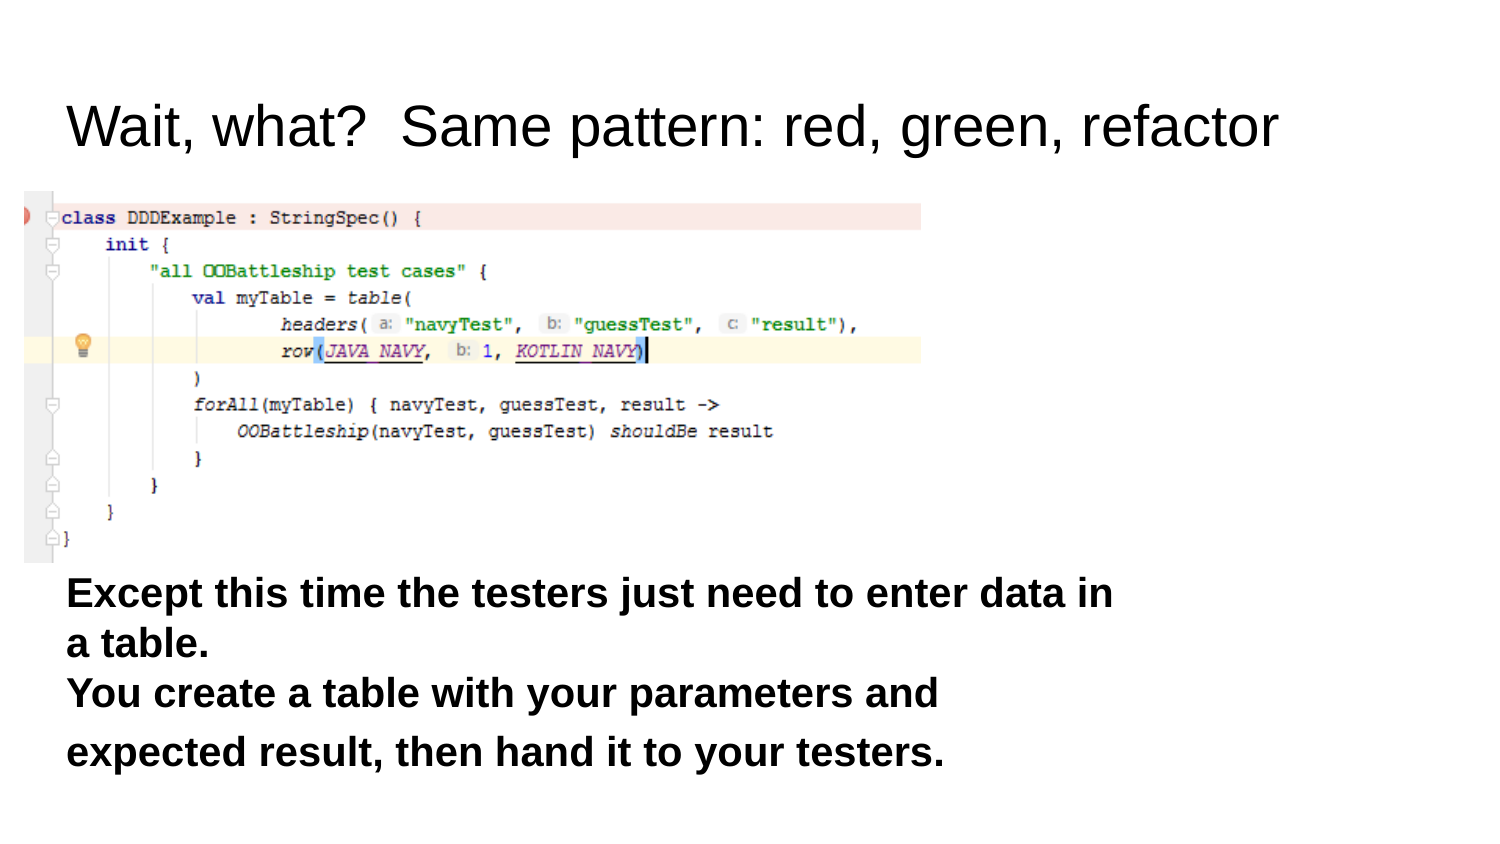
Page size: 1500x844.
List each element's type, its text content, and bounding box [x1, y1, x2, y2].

picture [24, 191, 921, 563]
text_box Except this time the testers just need to enter data in a table. You create a table with your parameters and expected result, then hand it to your testers. [51, 551, 1132, 678]
title Wait, what? Same pattern: red, green, refactor [51, 72, 1449, 167]
